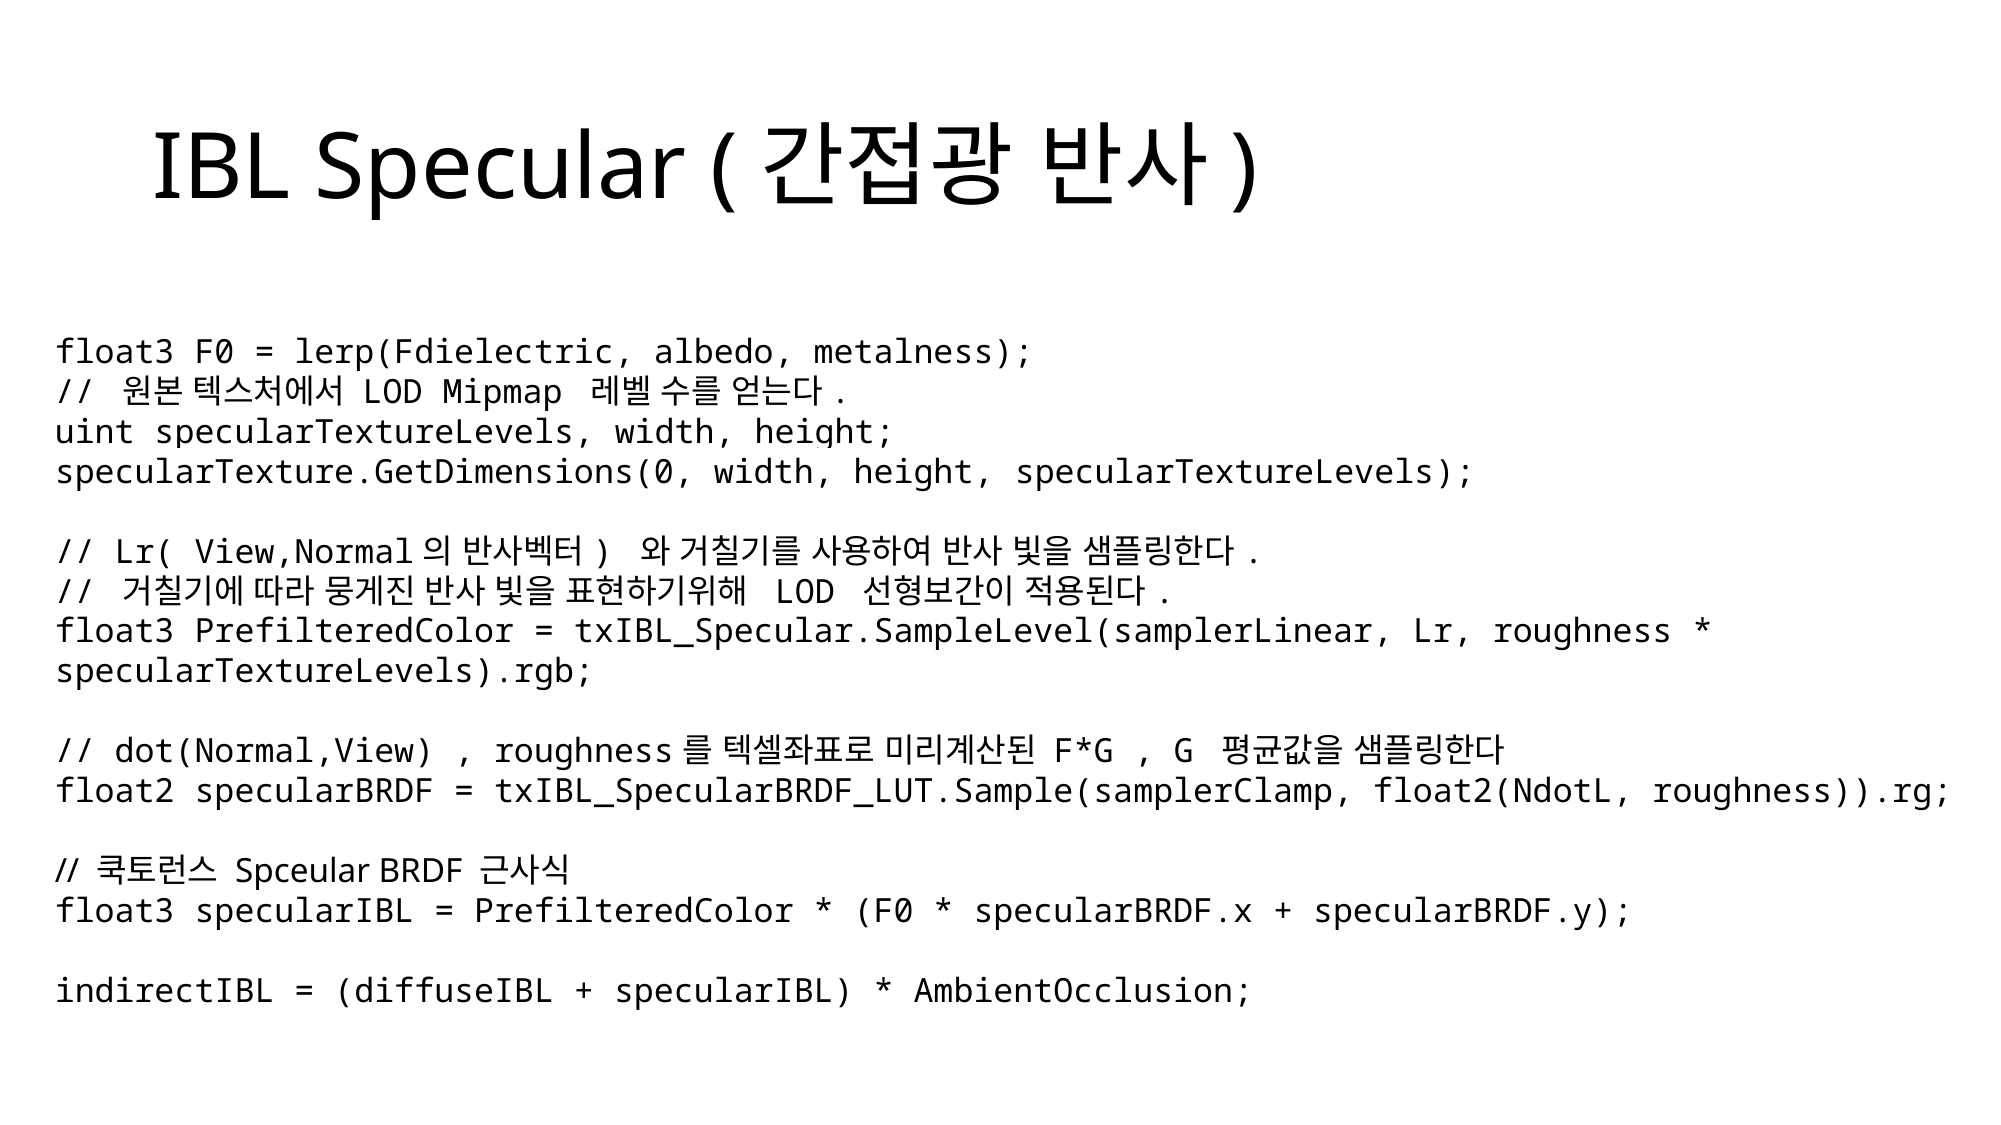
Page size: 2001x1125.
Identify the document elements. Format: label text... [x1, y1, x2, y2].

title IBL Specular (간접광 반사) [137, 59, 1863, 278]
text_box float3 F0 = lerp(Fdielectric, albedo, metalness); // 원본 텍스처에서 LOD Mipmap 레벨 수를 얻는다. uint specularTextureLevels, width, height; specularTexture.GetDimensions(0, width, height, specularTextureLevels); // Lr( View,Normal의 반사벡터) 와 거칠기를 사용하여 반사 빛을 샘플링한다. // 거칠기에 따라 뭉게진 반사 빛을 표현하기위해 LOD 선형보간이 적용된다. float3 PrefilteredColor = txIBL_Specular.SampleLevel(samplerLinear, Lr, roughness * specularTextureLevels).rgb; // dot(Normal,View) , roughness를 텍셀좌표로 미리계산된 F*G , G 평균값을 샘플링한다 float2 specularBRDF = txIBL_SpecularBRDF_LUT.Sample(samplerClamp, float2(NdotL, roughness)).rg; // 쿡토런스 Spceular BRDF 근사식 float3 specularIBL = PrefilteredColor * (F0 * specularBRDF.x + specularBRDF.y); indirectIBL = (diffuseIBL + specularIBL) * AmbientOcclusion; [39, 322, 2000, 1017]
